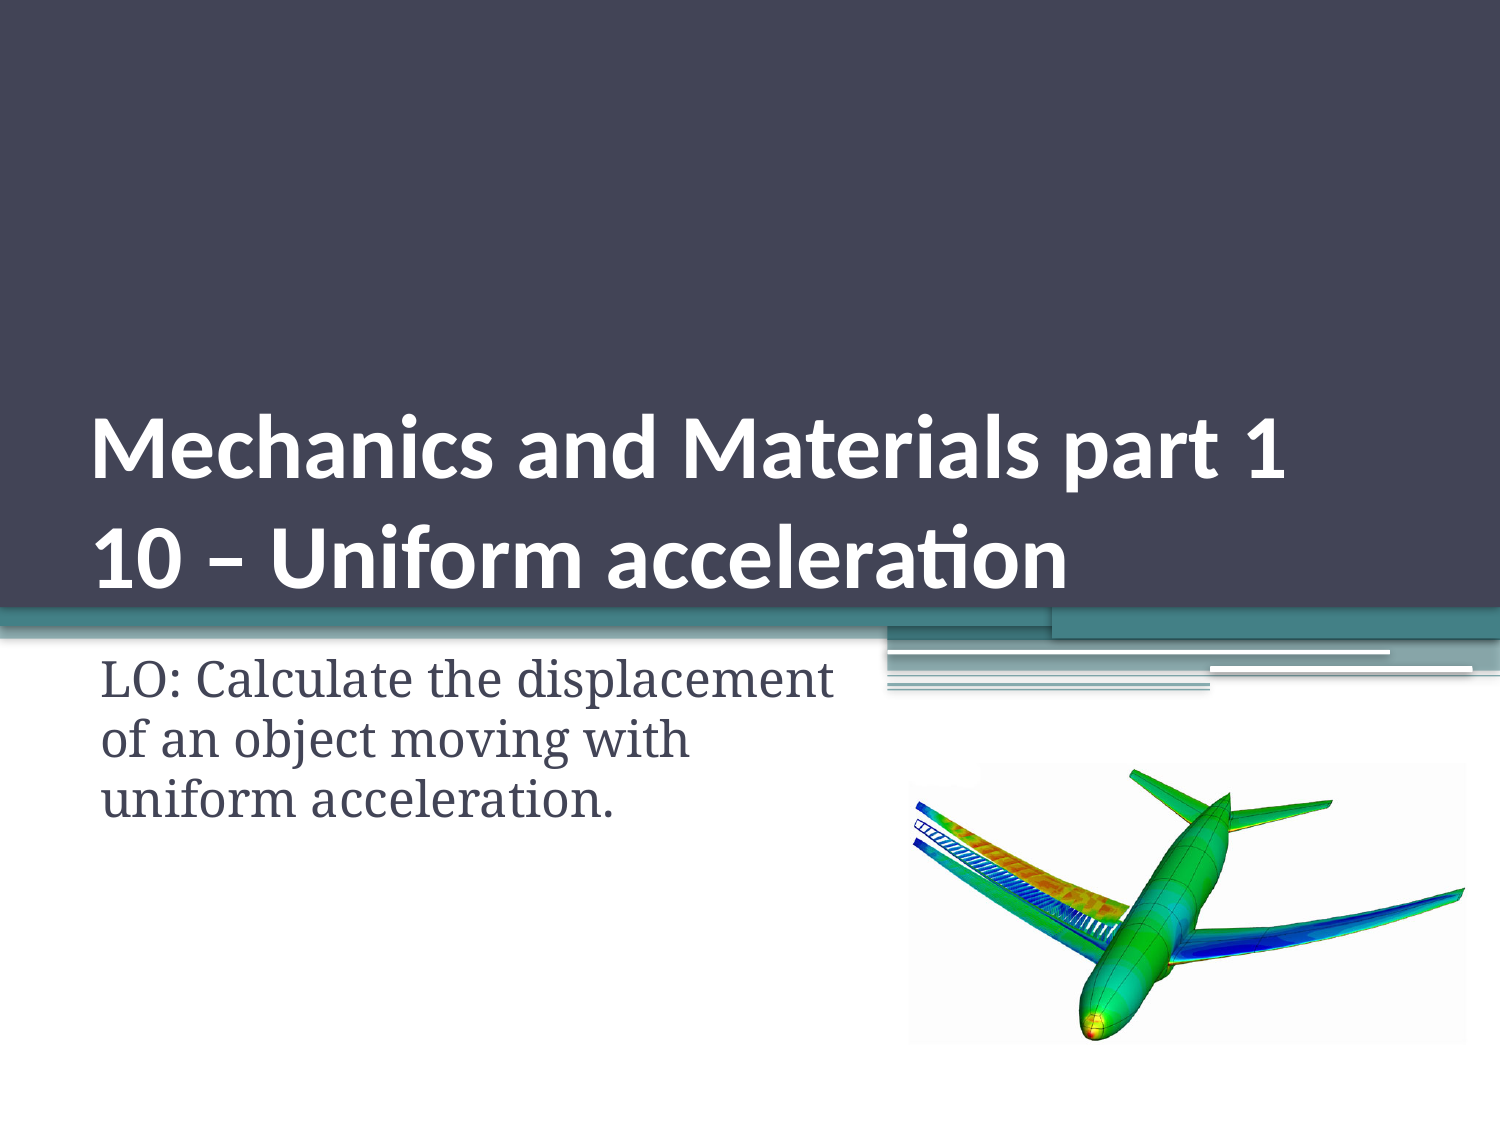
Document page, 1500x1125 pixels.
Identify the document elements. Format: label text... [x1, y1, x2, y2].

picture [892, 751, 1480, 1048]
subtitle LO: Calculate the displacement of an object moving with uniform acceleration. [75, 639, 888, 928]
title Mechanics and Materials part 1 10 – Uniform acceleration [75, 373, 1463, 615]
